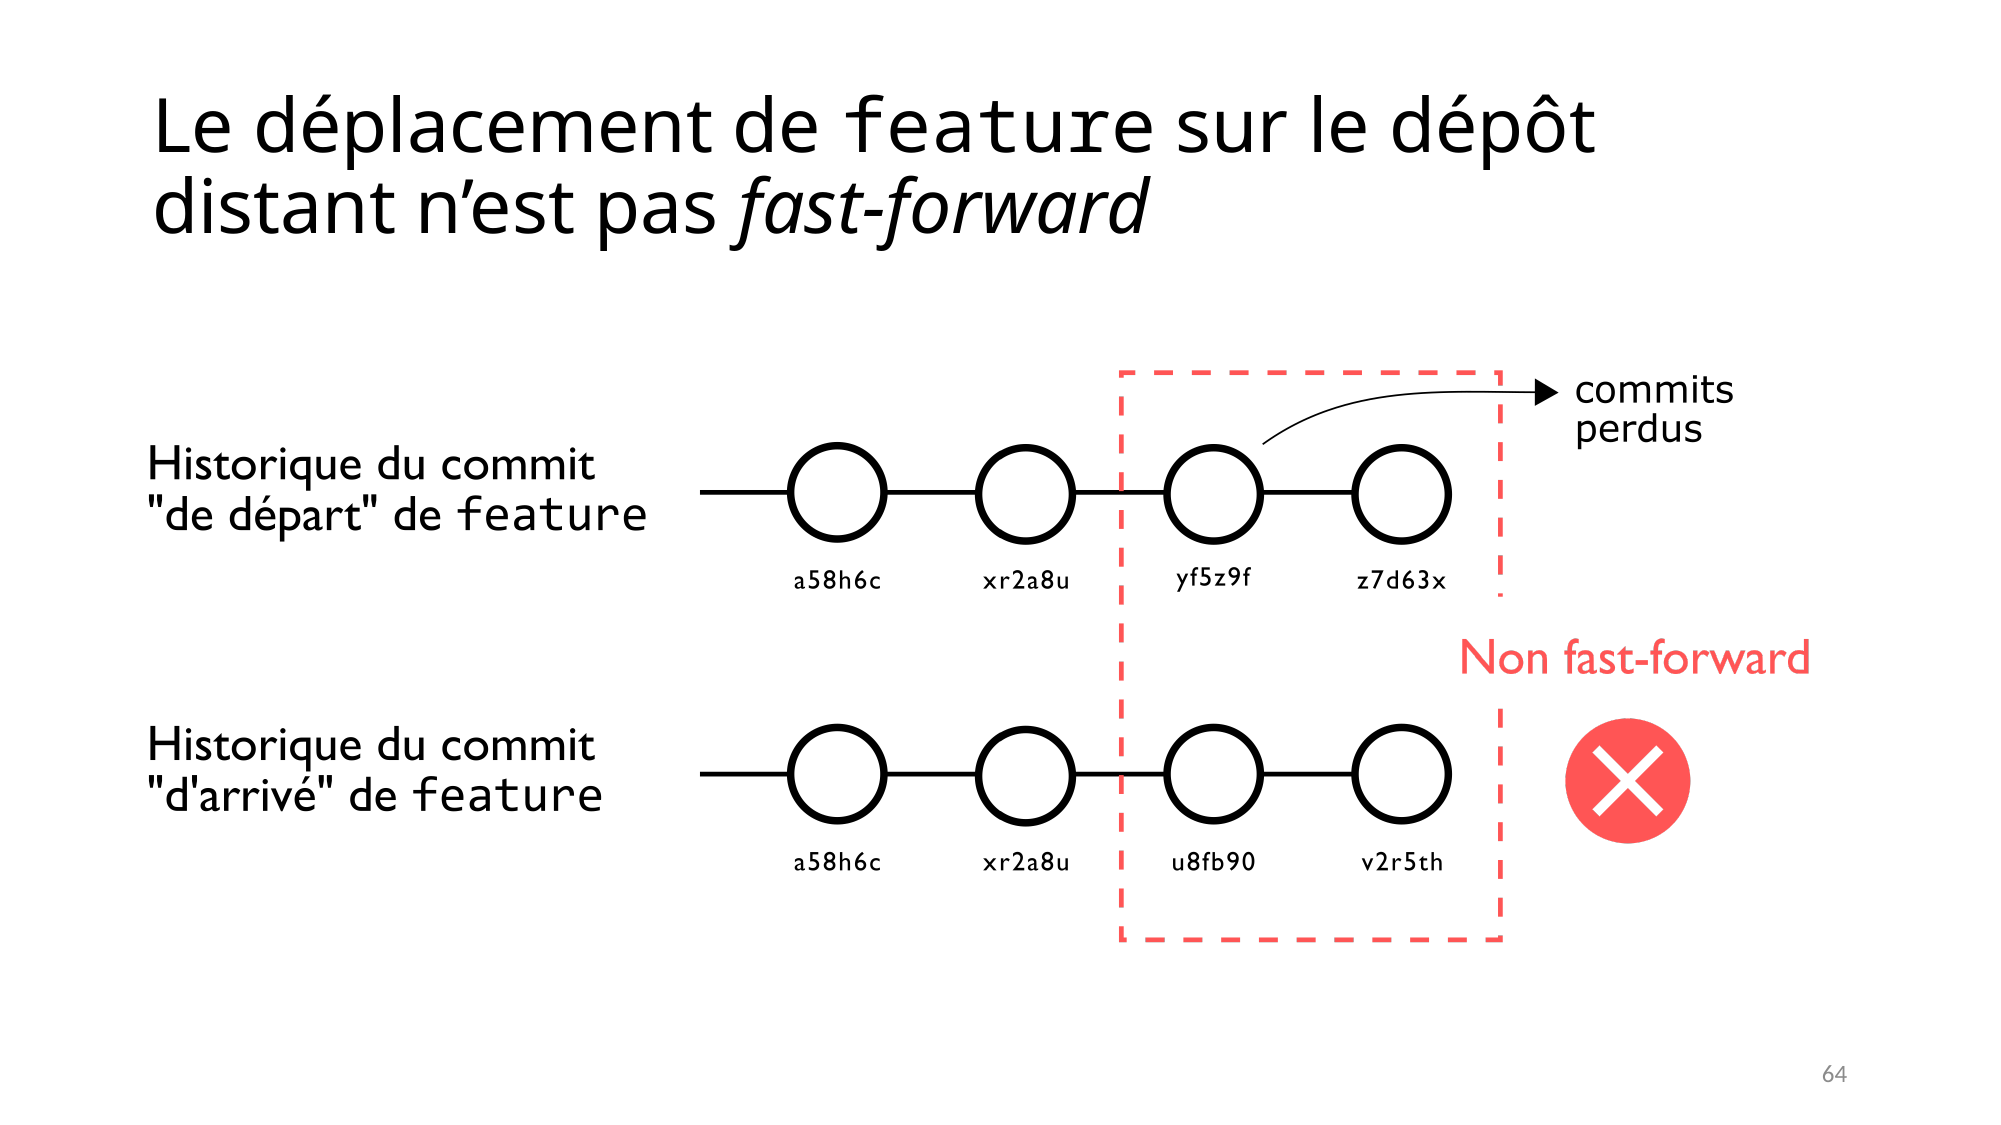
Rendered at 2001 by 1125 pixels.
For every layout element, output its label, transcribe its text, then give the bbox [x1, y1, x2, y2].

slide_number 64 [1412, 1042, 1863, 1103]
title Le déplacement de feature sur le dépôt distant n’est pas fast-forward [137, 59, 1863, 278]
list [137, 299, 1863, 1014]
